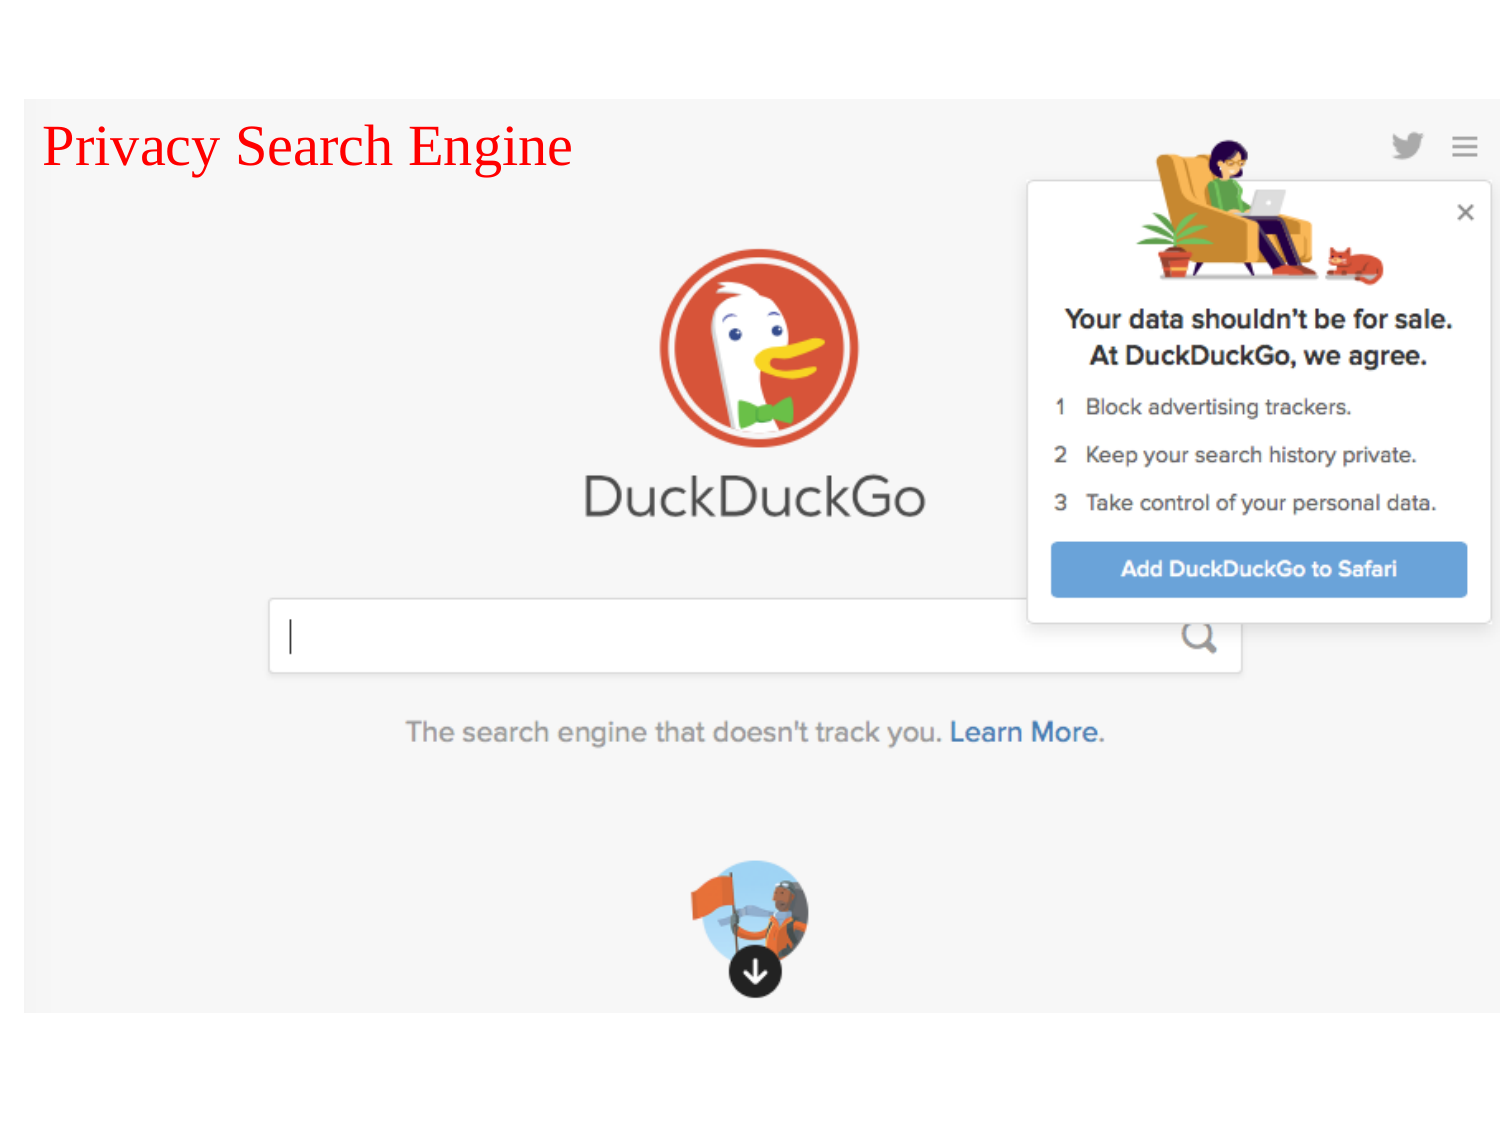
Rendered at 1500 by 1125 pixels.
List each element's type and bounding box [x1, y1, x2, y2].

picture [24, 99, 1500, 1013]
